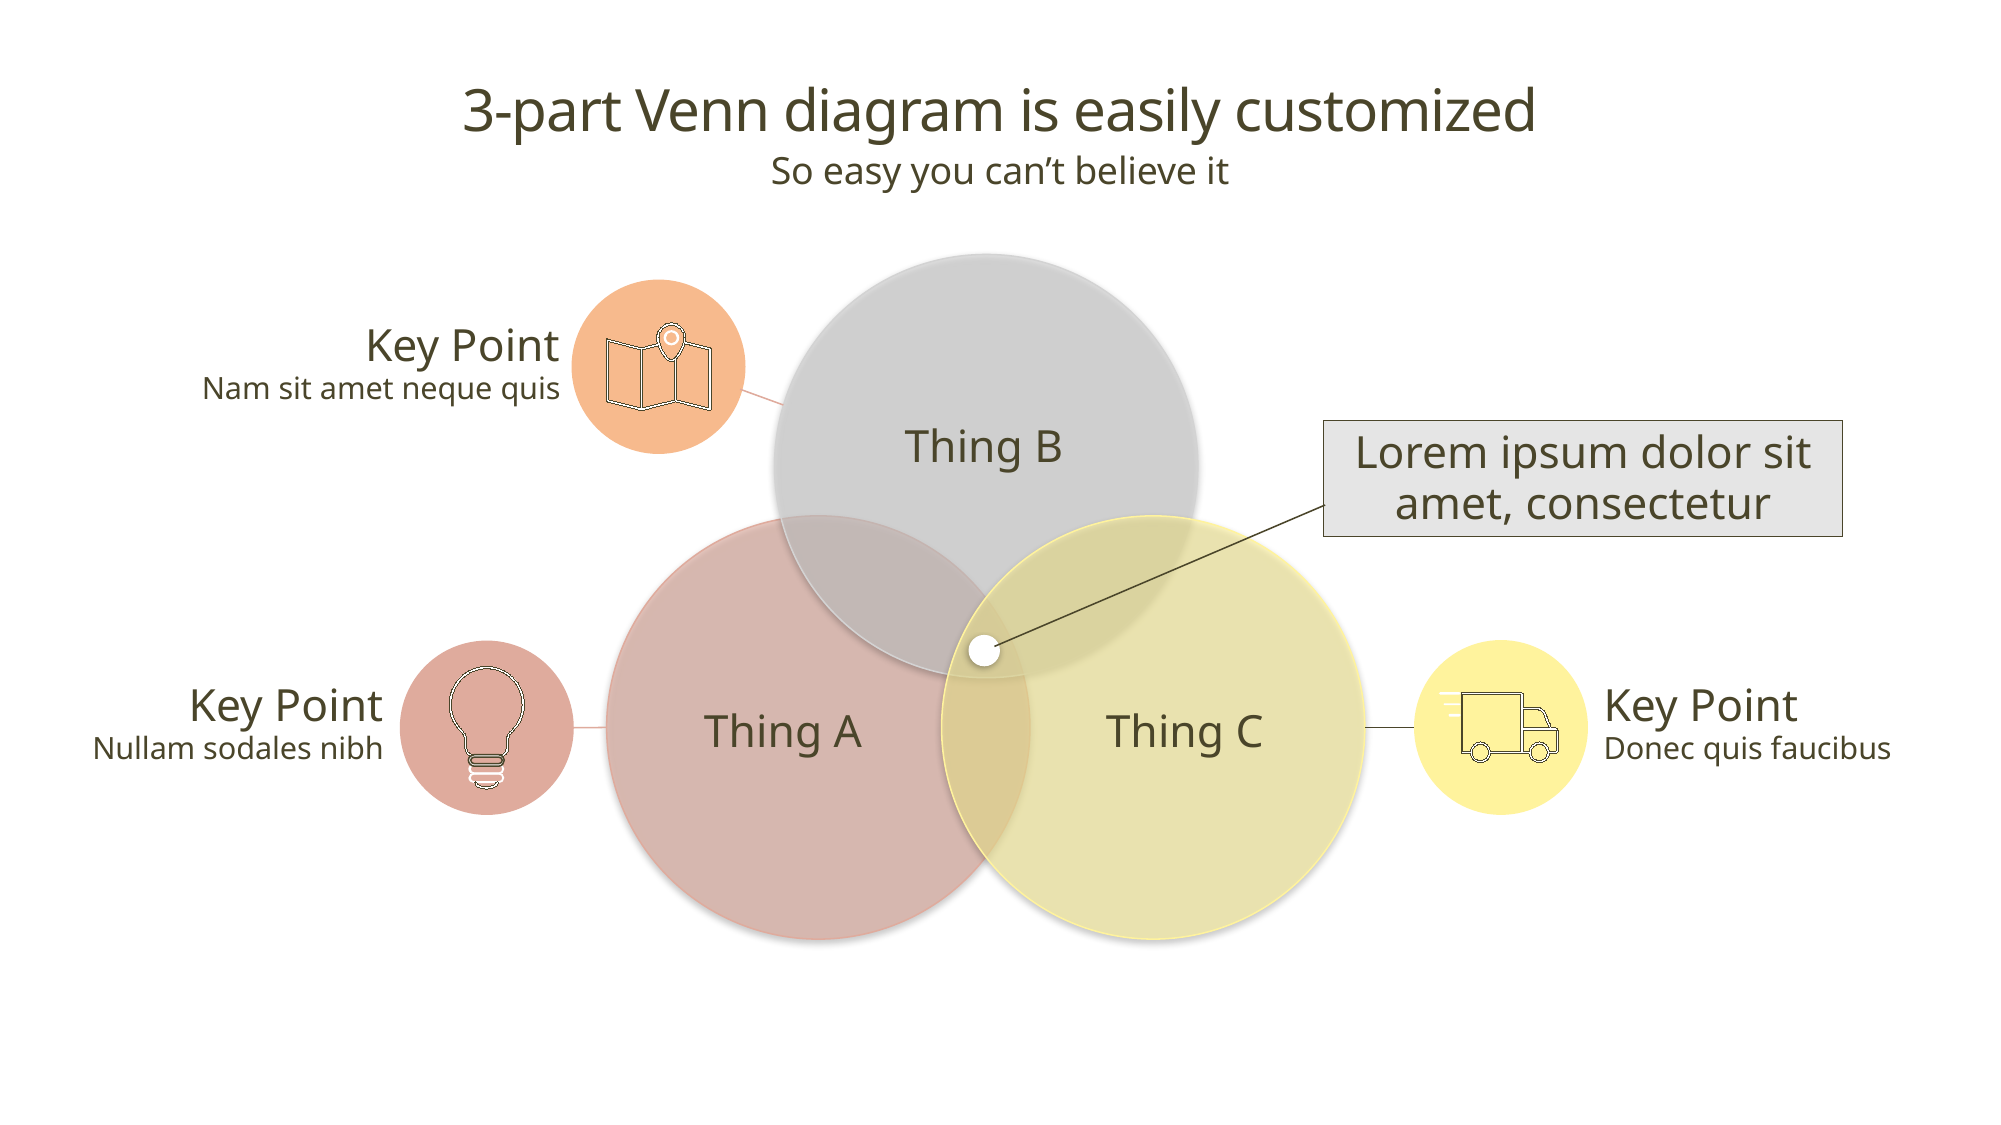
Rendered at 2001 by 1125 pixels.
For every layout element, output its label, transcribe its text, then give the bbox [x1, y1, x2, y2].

text_box [773, 253, 1199, 675]
text_box Thing B [830, 415, 1138, 481]
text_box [1413, 639, 1589, 816]
text_box [605, 519, 981, 940]
text_box [940, 592, 1366, 940]
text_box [739, 388, 784, 406]
list So easy you can’t believe it [150, 153, 1850, 220]
text_box Lorem ipsum dolor sit amet, consectetur [1323, 420, 1843, 537]
text_box Key Point Nullam sodales nibh [0, 674, 394, 775]
text_box Key Point Nam sit amet neque quis [53, 313, 566, 414]
text_box [967, 634, 1001, 668]
text_box Key Point Donec quis faucibus [1593, 674, 2000, 775]
text_box Thing A [629, 699, 937, 766]
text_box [399, 640, 574, 816]
title 3-part Venn diagram is easily customized [150, 45, 1850, 153]
text_box Thing C [1031, 699, 1339, 766]
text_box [994, 504, 1326, 647]
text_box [571, 279, 746, 455]
